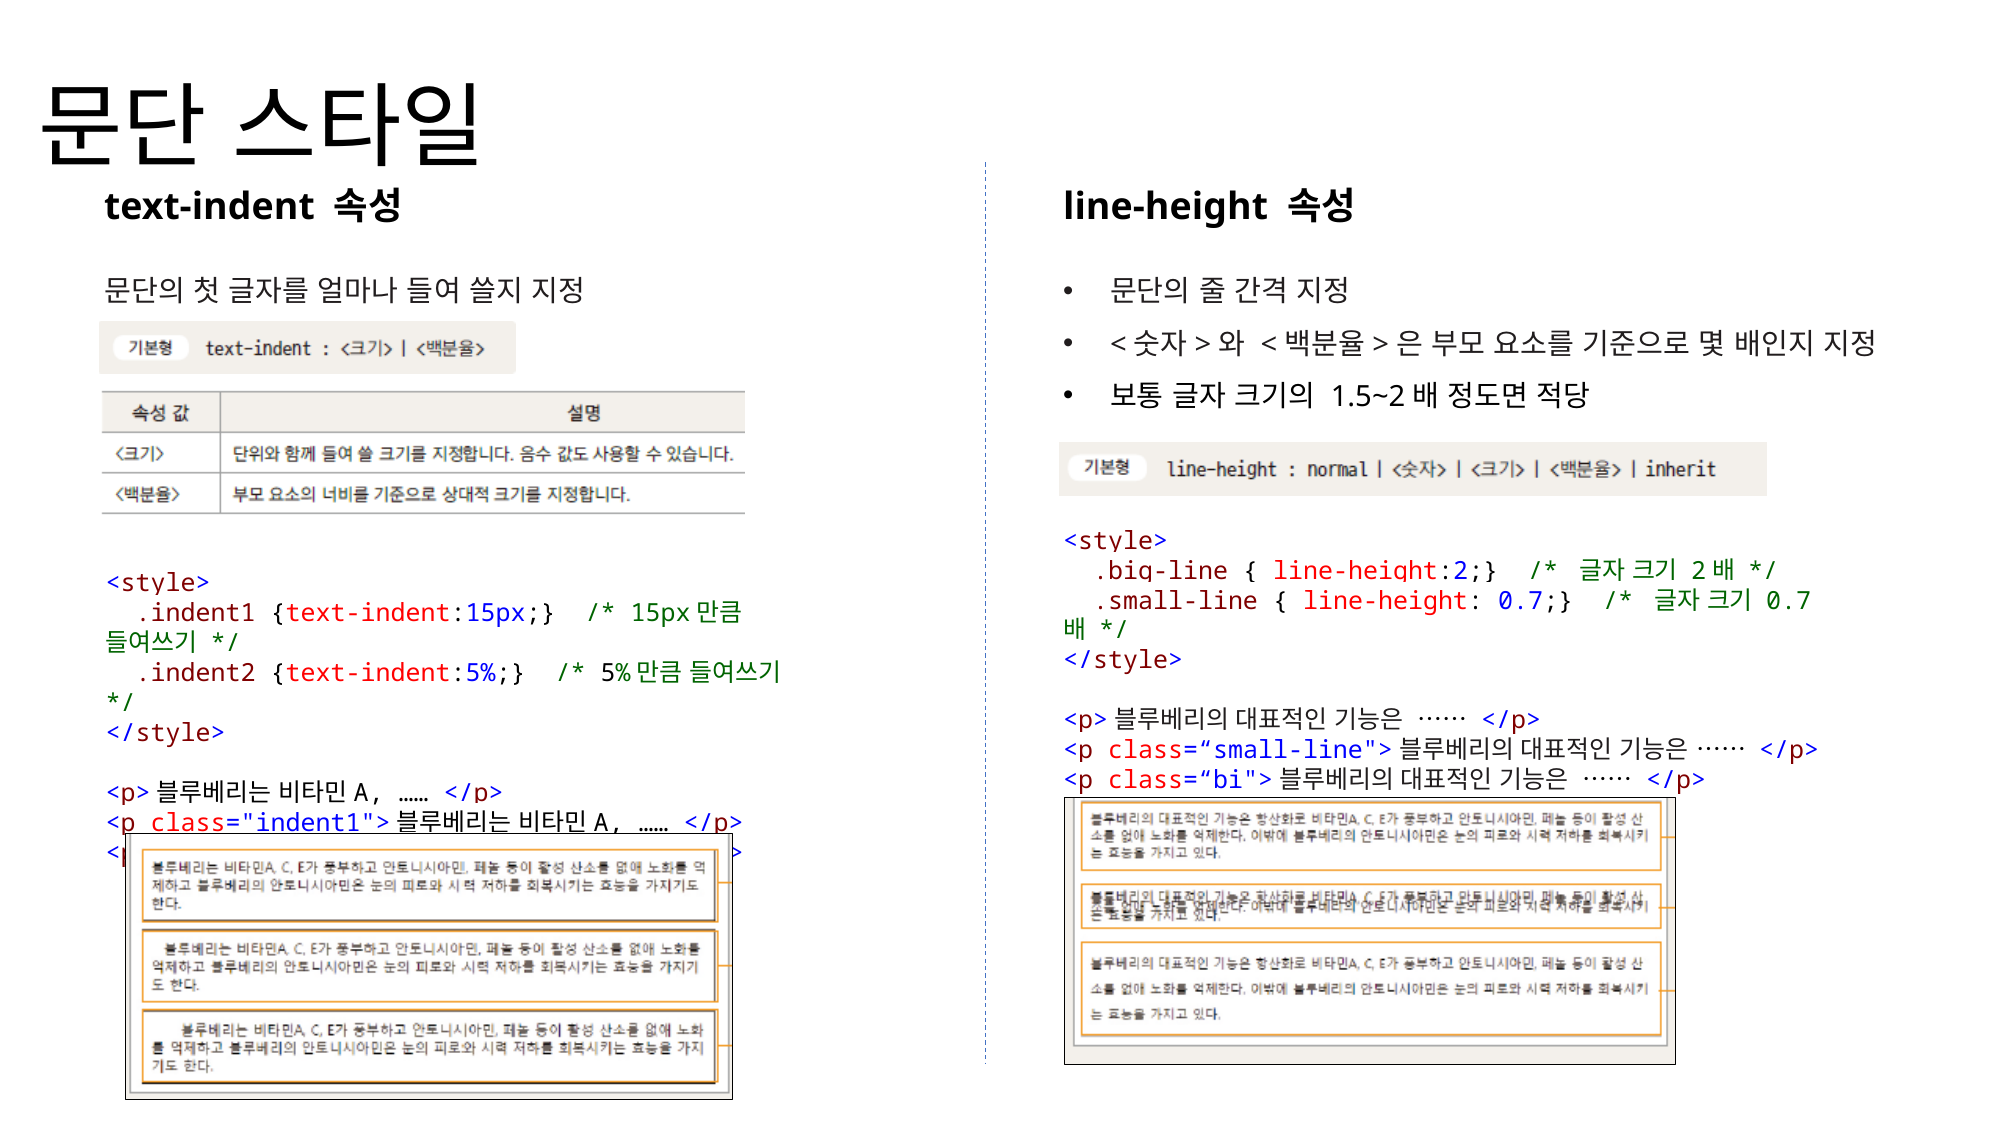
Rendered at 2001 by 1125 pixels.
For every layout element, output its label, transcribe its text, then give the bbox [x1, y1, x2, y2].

text_box <style> .big-line { line-height:2;} /* 글자 크기 2배 */ .small-line { line-height: 0.7;} /* 글자 크기 0.7배 */ </style> <p>블루베리의 대표적인 기능은 …… </p> <p class=“small-line">블루베리의 대표적인 기능은 …… </p> <p class=“bi">블루베리의 대표적인 기능은 …… </p> [1048, 516, 1836, 802]
picture [1064, 797, 1676, 1064]
text_box 문단의 줄 간격 지정 <숫자>와 <백분율>은 부모 요소를 기준으로 몇 배인지 지정 보통 글자 크기의 1.5~2배 정도면 적당 [1048, 247, 1945, 473]
picture [95, 384, 745, 520]
title 문단 스타일 [23, 21, 1749, 239]
picture [99, 321, 516, 374]
text_box text-indent 속성 [89, 174, 733, 235]
picture [125, 832, 733, 1100]
picture [1059, 442, 1767, 496]
text_box line-height 속성 [1048, 174, 1692, 235]
text_box 문단의 첫 글자를 얼마나 들여 쓸지 지정 [89, 247, 941, 315]
text_box <style> .indent1 {text-indent:15px;} /* 15px만큼 들여쓰기 */ .indent2 {text-indent:5%;} /* 5%만큼 들여쓰기 */ </style> <p>블루베리는 비타민A, …… </p> <p class="indent1">블루베리는 비타민A, …… </p> <p class="indent2">블루베리는 비타민A, …… </p> [90, 559, 810, 874]
